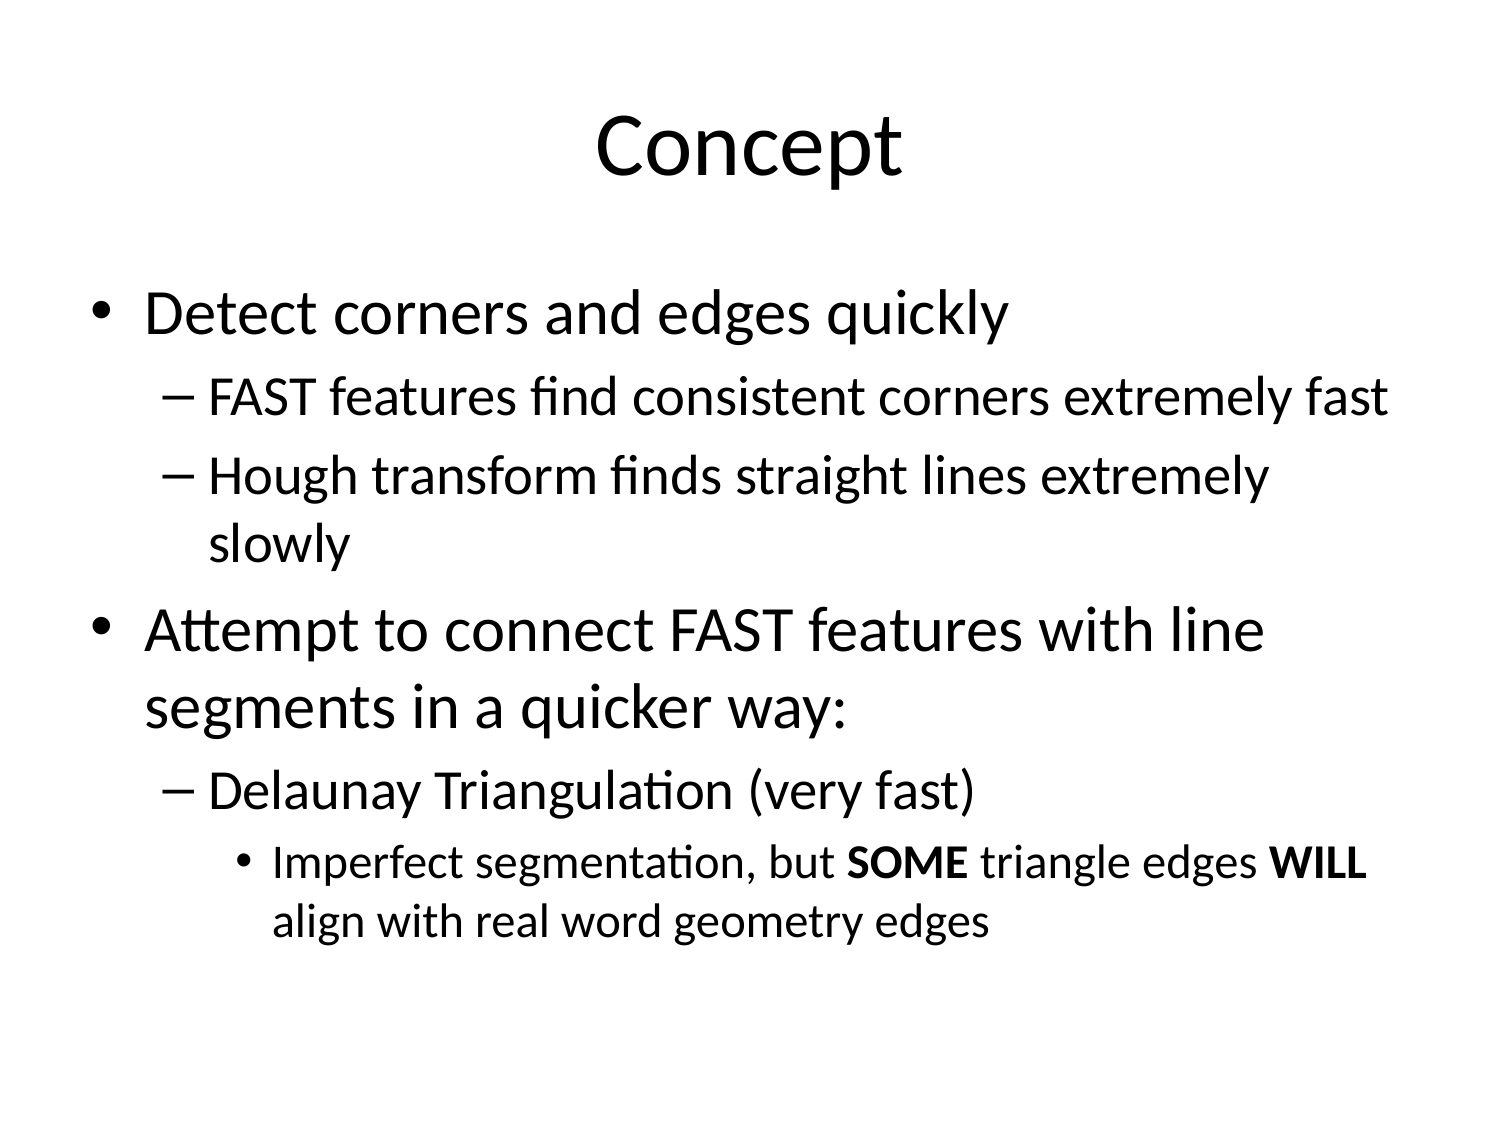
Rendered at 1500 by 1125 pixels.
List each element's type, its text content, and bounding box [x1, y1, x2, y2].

title Concept [75, 45, 1425, 233]
list Detect corners and edges quickly FAST features find consistent corners extremely fast Hough transform finds straight lines extremely slowly Attempt to connect FAST features with line segments in a quicker way: Delaunay Triangulation (very fast) Imperfect segmentation, but SOME triangle edges WILL align with real word geometry edges [75, 262, 1425, 1005]
